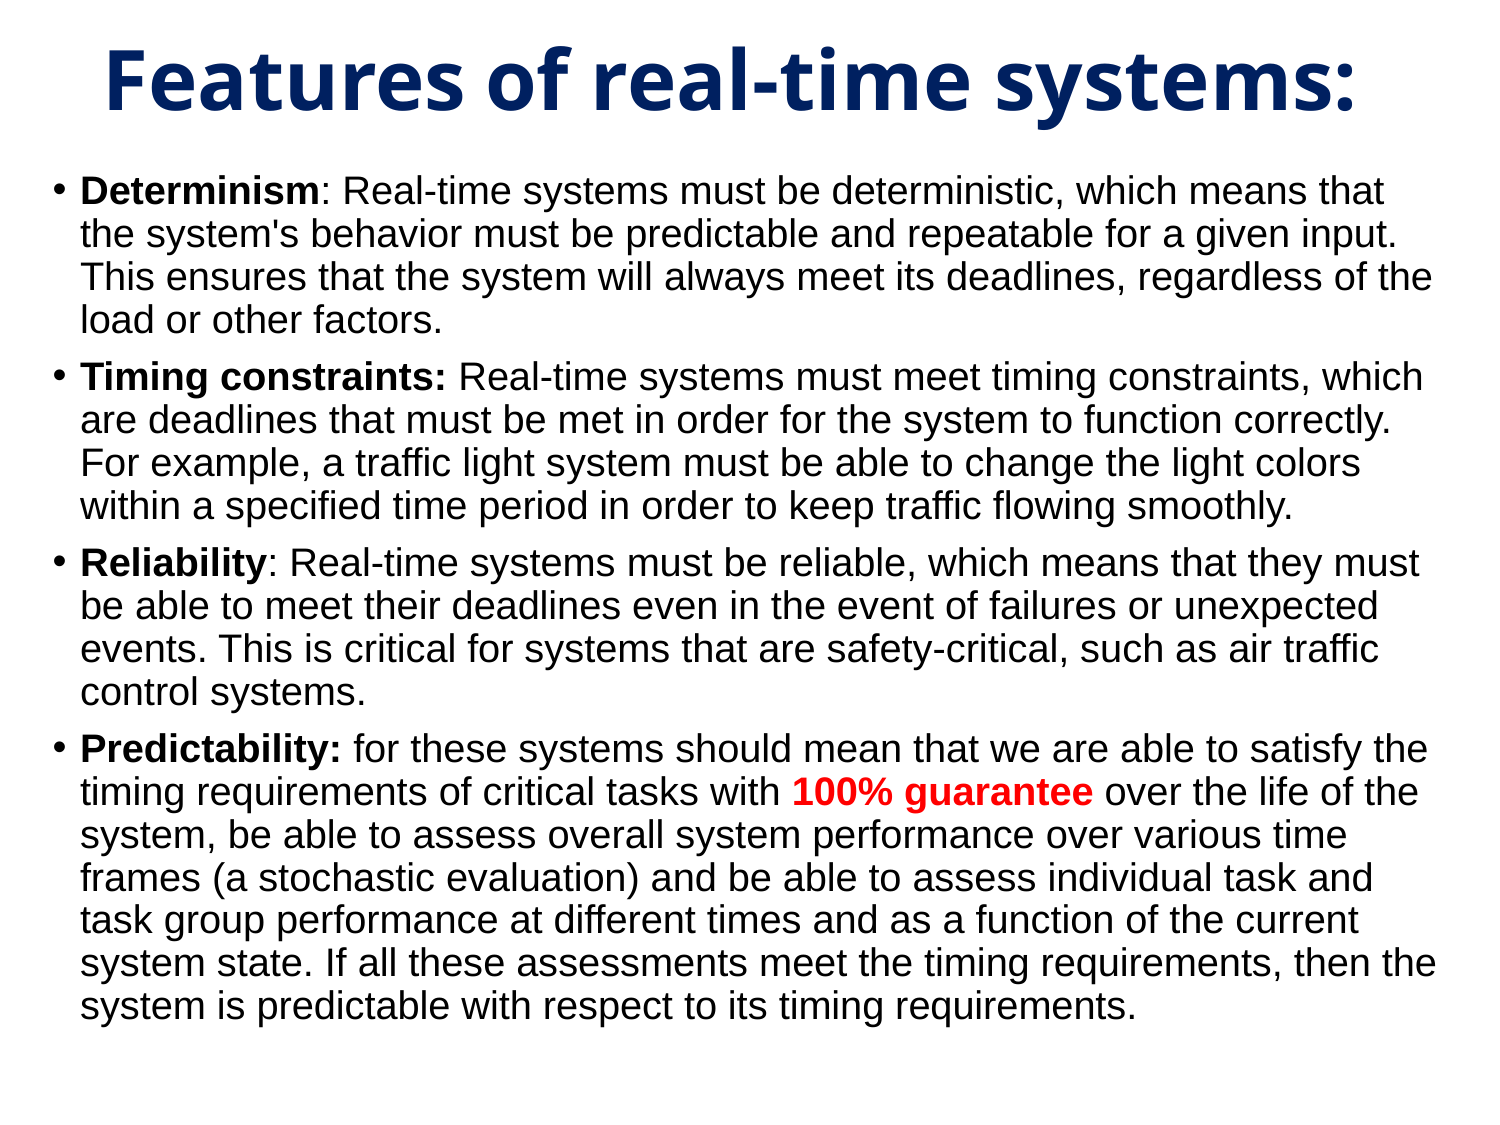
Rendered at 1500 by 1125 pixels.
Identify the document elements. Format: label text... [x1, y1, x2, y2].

title Features of real-time systems: [87, 24, 1382, 162]
list Determinism: Real-time systems must be deterministic, which means that the system's behavior must be predictable and repeatable for a given input. This ensures that the system will always meet its deadlines, regardless of the load or other factors. Timing constraints: Real-time systems must meet timing constraints, which are deadlines that must be met in order for the system to function correctly. For example, a traffic light system must be able to change the light colors within a specified time period in order to keep traffic flowing smoothly. Reliability: Real-time systems must be reliable, which means that they must be able to meet their deadlines even in the event of failures or unexpected events. This is critical for systems that are safety-critical, such as air traffic control systems. Predictability: for these systems should mean that we are able to satisfy the timing requirements of critical tasks with 100% guarantee over the life of the system, be able to assess overall system performance over various time frames (a stochastic evaluation) and be able to assess individual task and task group performance at different times and as a function of the current system state. If all these assessments meet the timing requirements, then the system is predictable with respect to its timing requirements. [37, 162, 1463, 1100]
